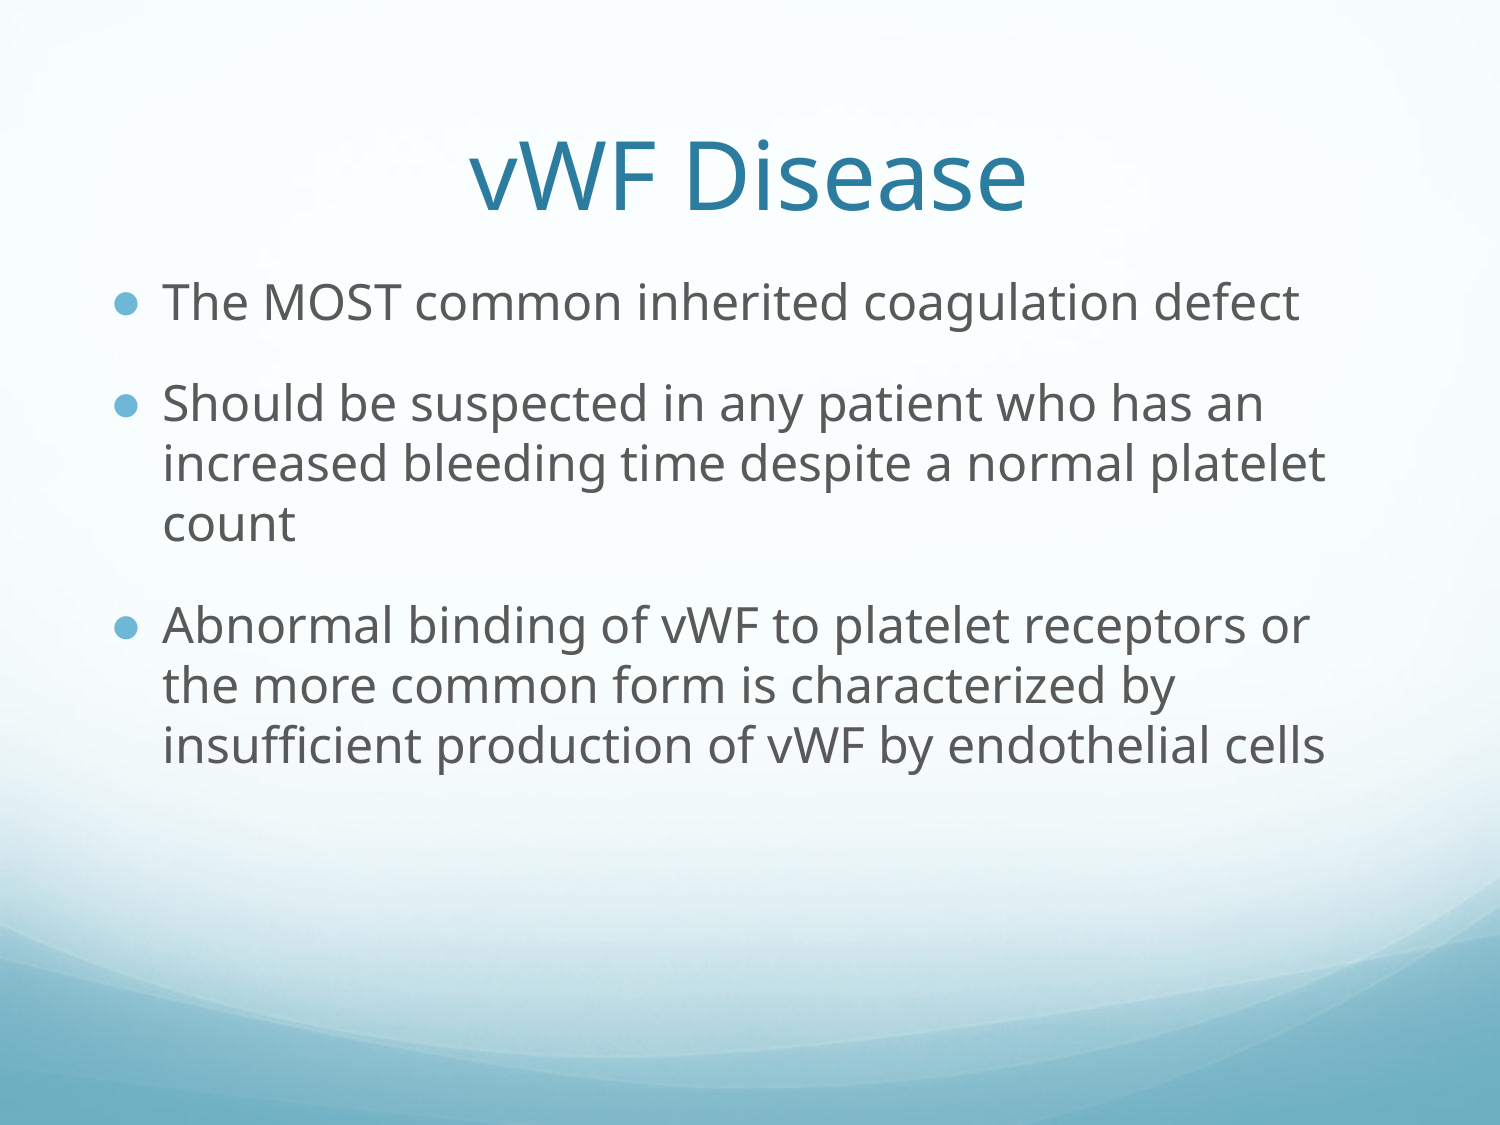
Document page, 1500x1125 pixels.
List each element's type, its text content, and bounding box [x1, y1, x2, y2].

list The MOST common inherited coagulation defect Should be suspected in any patient who has an increased bleeding time despite a normal platelet count Abnormal binding of vWF to platelet receptors or the more common form is characterized by insufficient production of vWF by endothelial cells [90, 262, 1410, 975]
title vWF Disease [90, 17, 1410, 237]
picture [0, 0, 1500, 1125]
